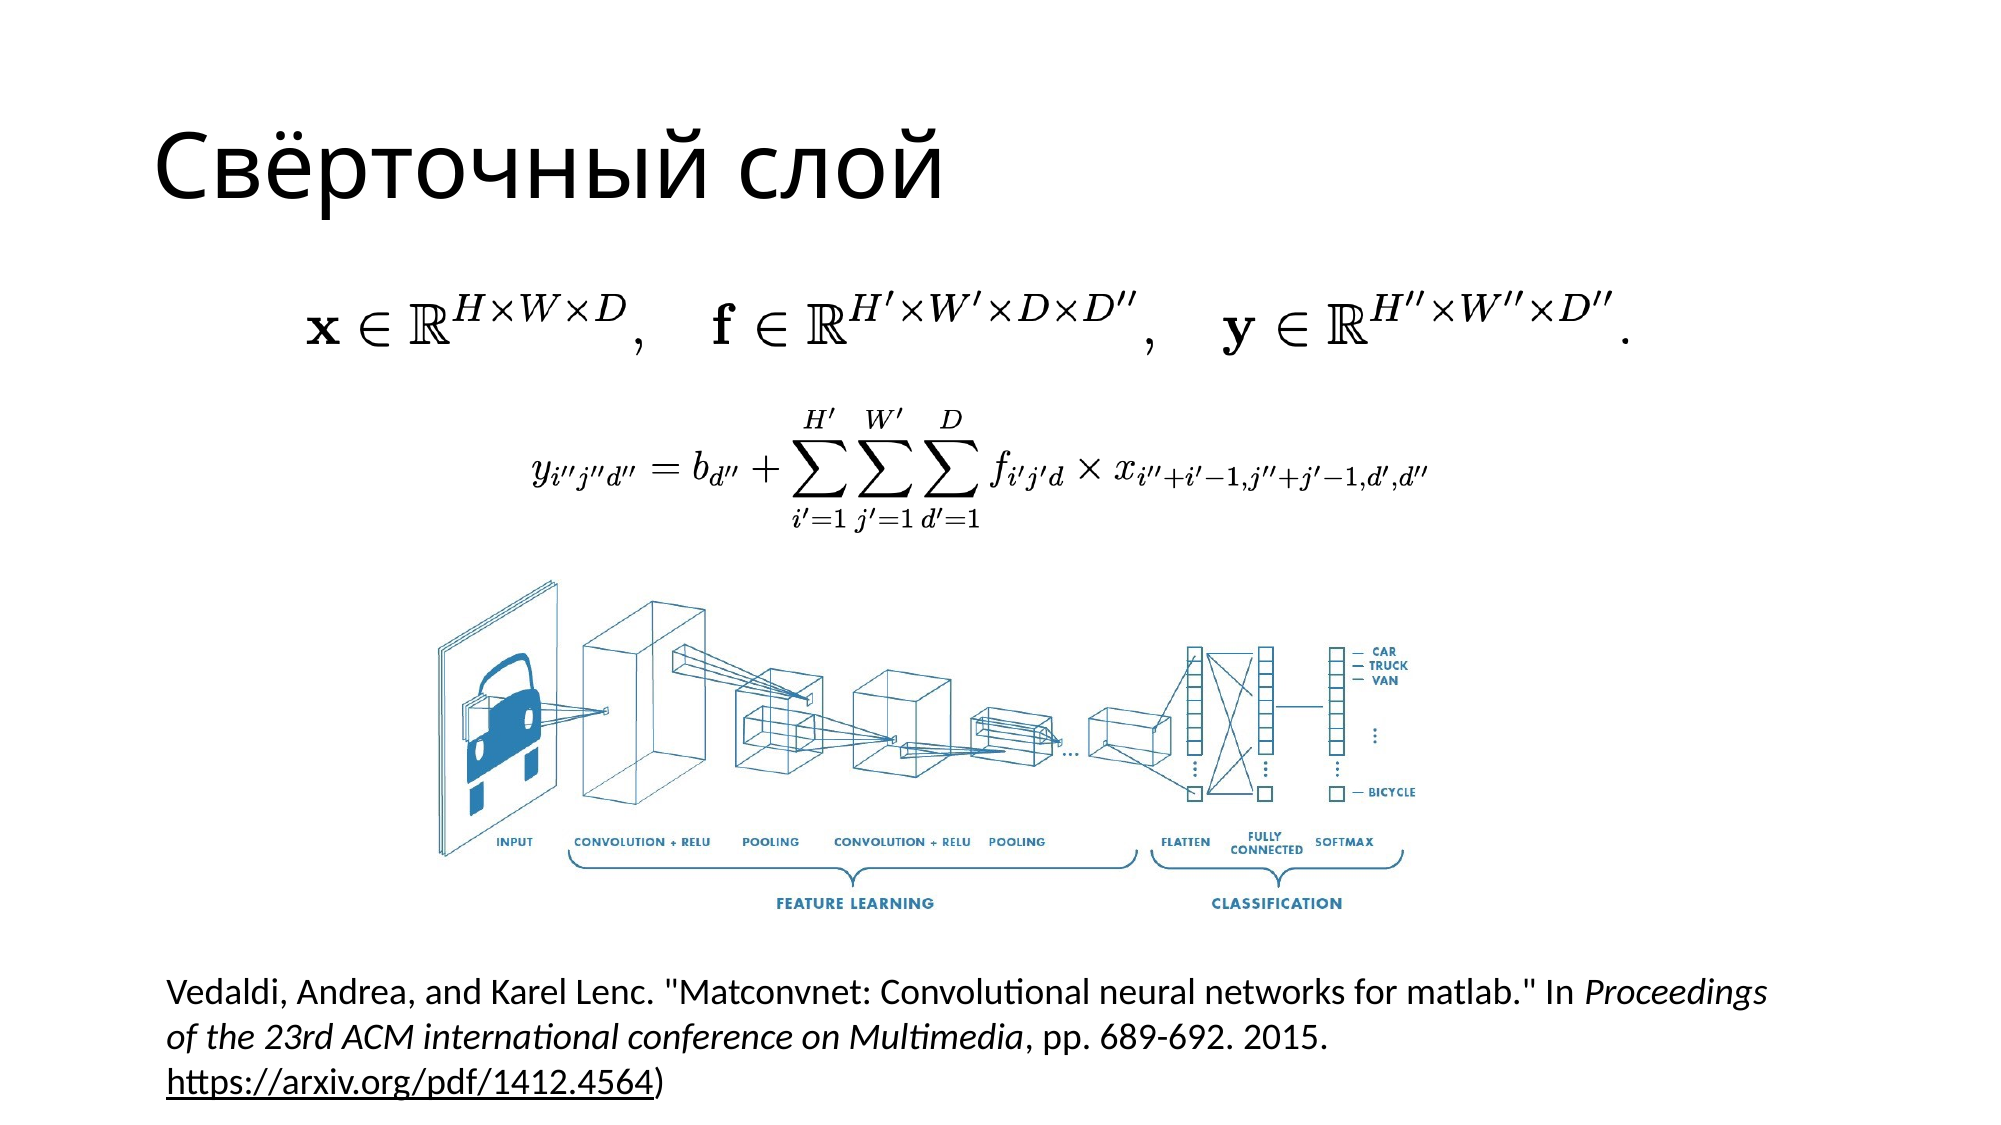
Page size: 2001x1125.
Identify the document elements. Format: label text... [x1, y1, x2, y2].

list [268, 252, 1642, 371]
text_box Vedaldi, Andrea, and Karel Lenc. "Matconvnet: Convolutional neural networks for matlab." In Proceedings of the 23rd ACM international conference on Multimedia, pp. 689-692. 2015. https://arxiv.org/pdf/1412.4564) [151, 959, 1815, 1110]
picture [437, 579, 1416, 910]
title Свёрточный слой [137, 59, 1863, 278]
picture [508, 390, 1430, 549]
